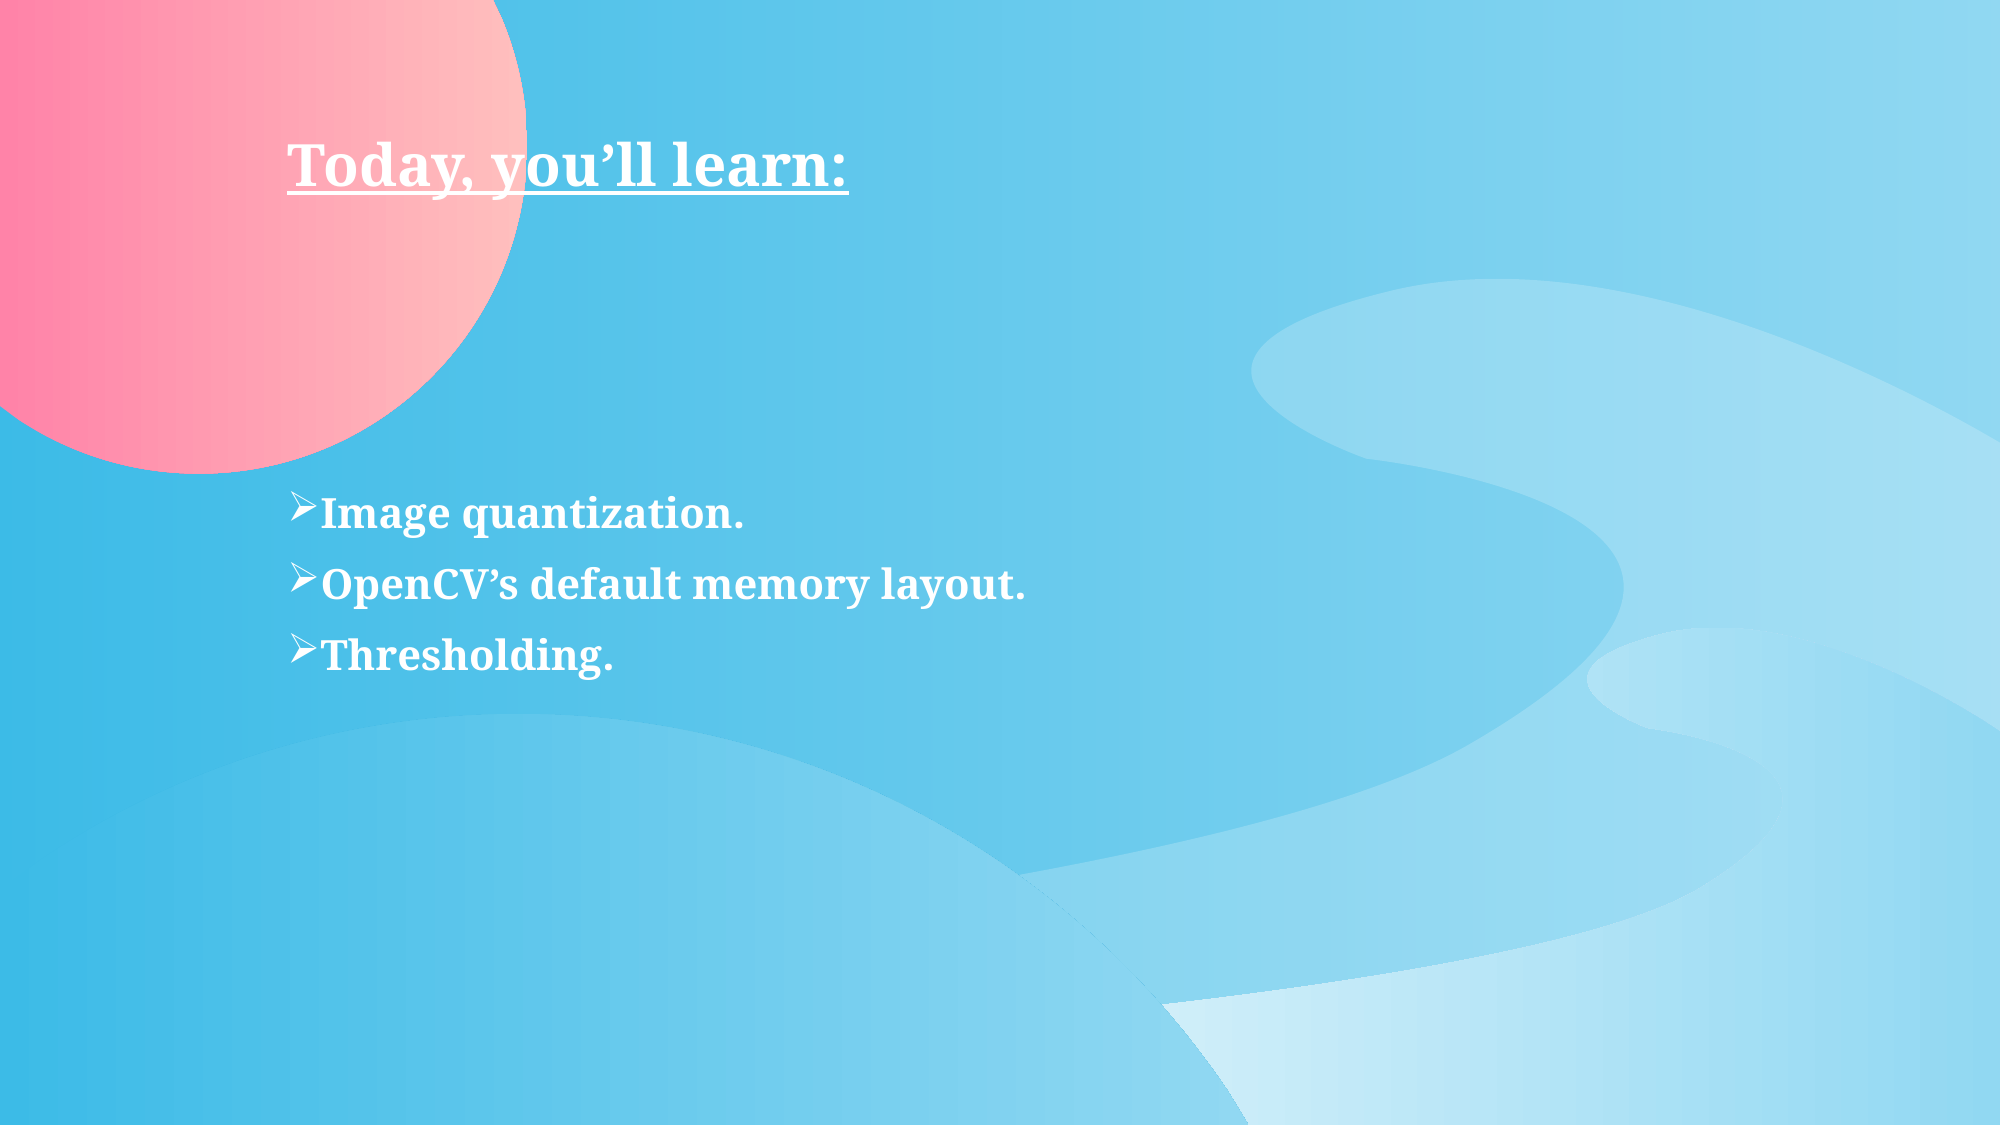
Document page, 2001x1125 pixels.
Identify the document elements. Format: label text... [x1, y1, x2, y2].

list Image quantization. OpenCV’s default memory layout. Thresholding. [272, 479, 1908, 1022]
title Today, you’ll learn: [272, 59, 1162, 207]
